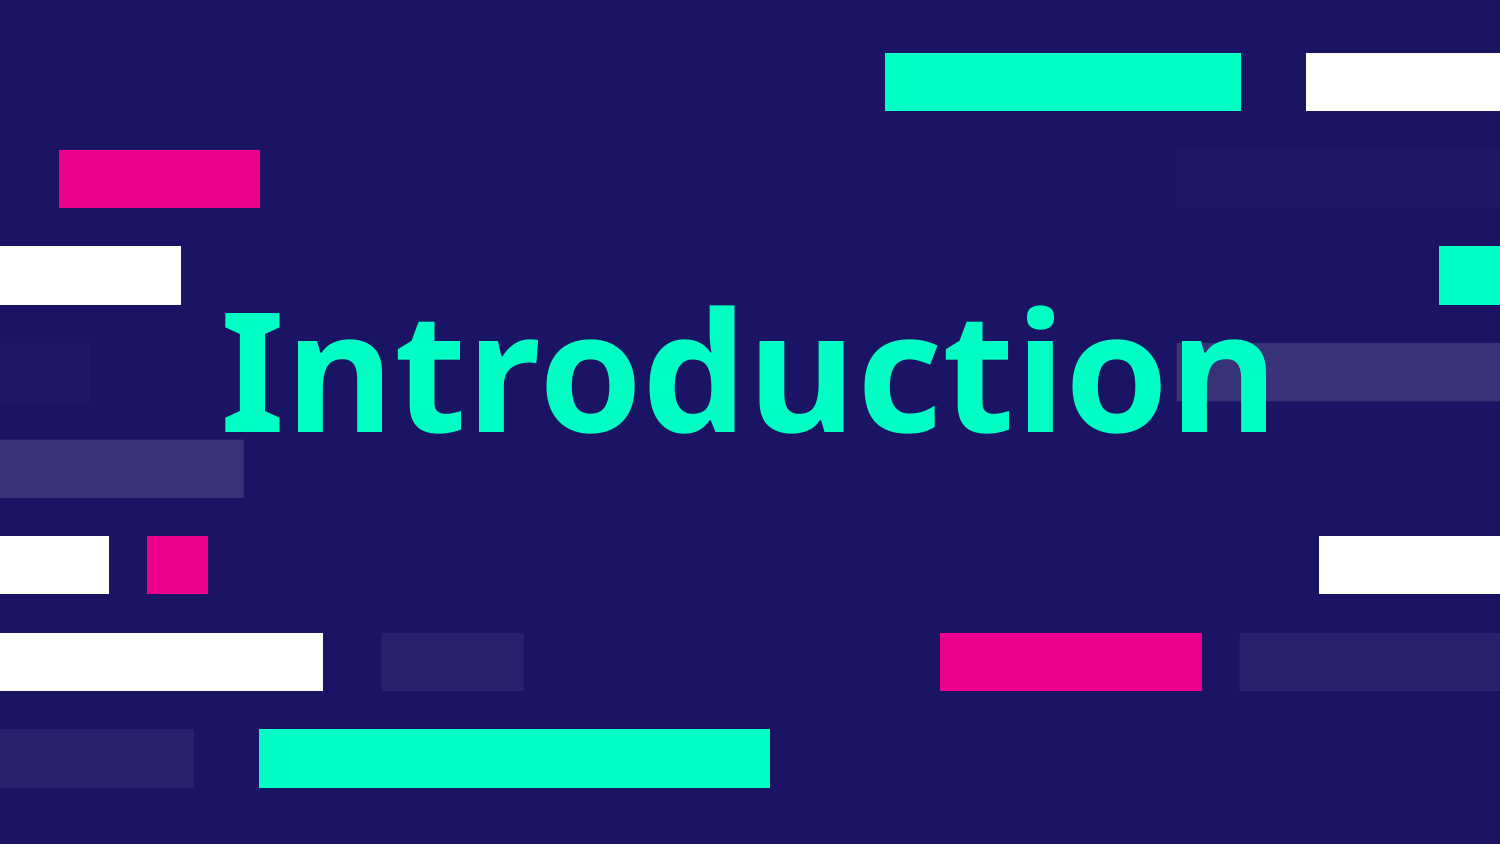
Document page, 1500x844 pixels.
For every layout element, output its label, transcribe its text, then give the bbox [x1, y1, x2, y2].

title Introduction [58, 287, 1441, 466]
